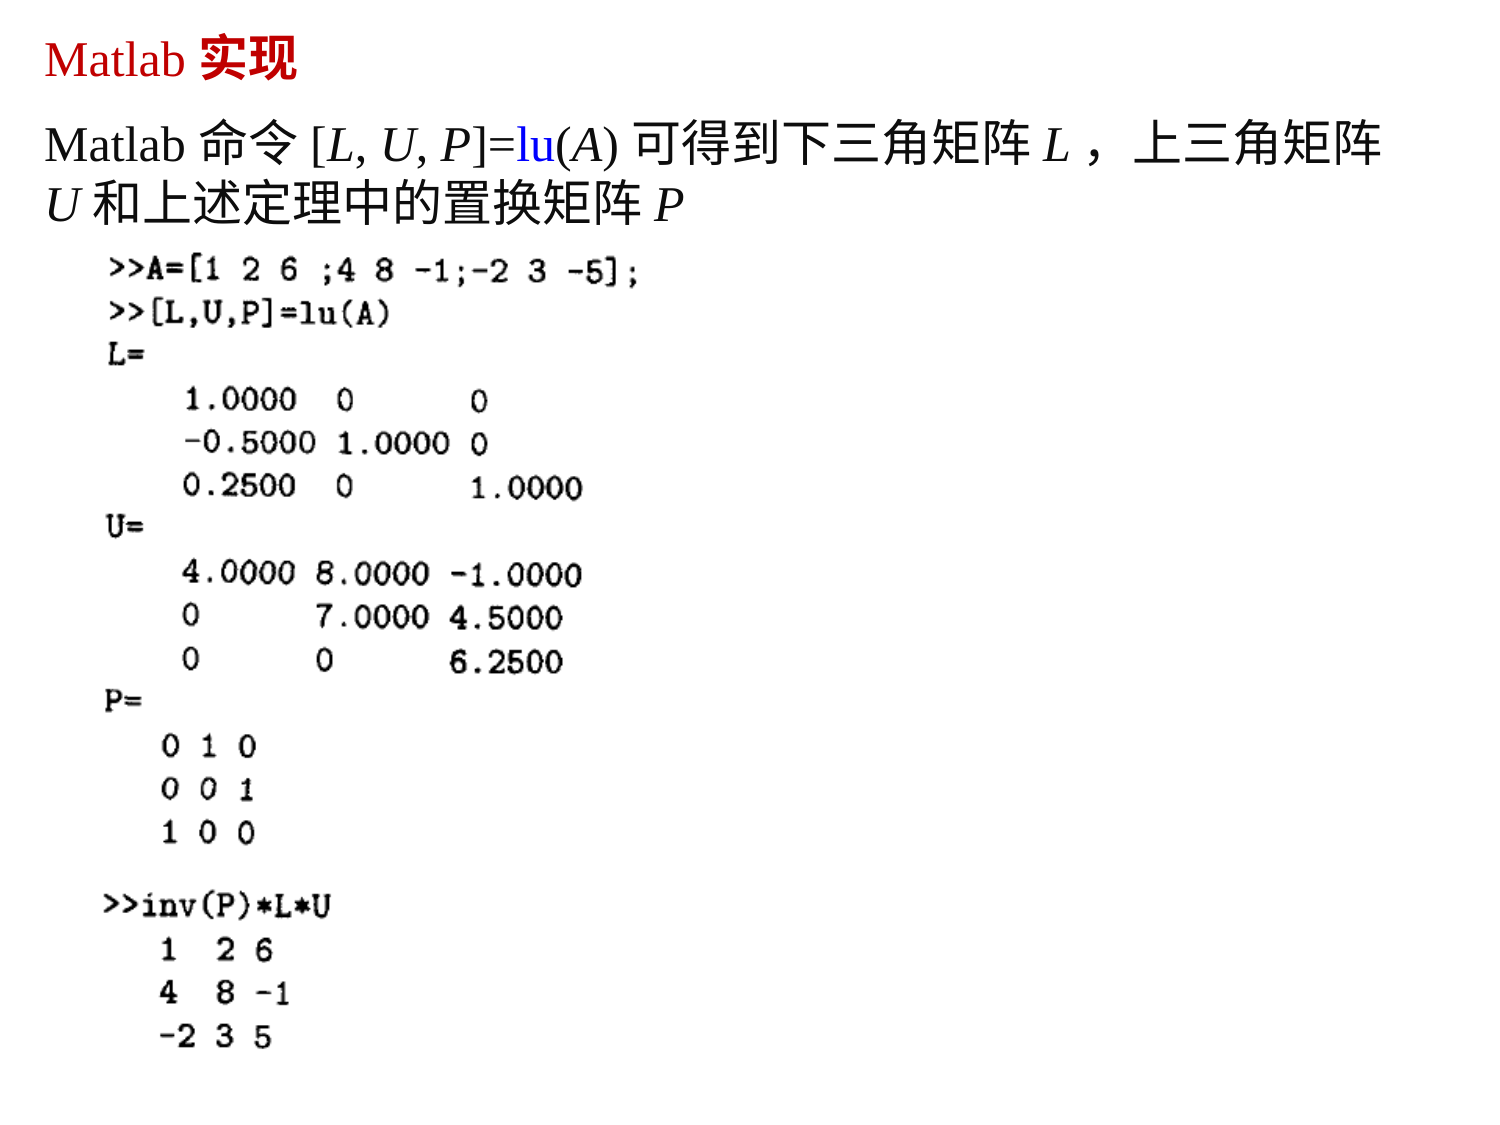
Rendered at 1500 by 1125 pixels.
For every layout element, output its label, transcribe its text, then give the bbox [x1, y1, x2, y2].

text_box Matlab实现 [29, 19, 502, 94]
text_box Matlab命令[L, U, P]=lu(A)可得到下三角矩阵L，上三角矩阵U和上述定理中的置换矩阵P [29, 104, 1436, 240]
picture [76, 231, 677, 1060]
